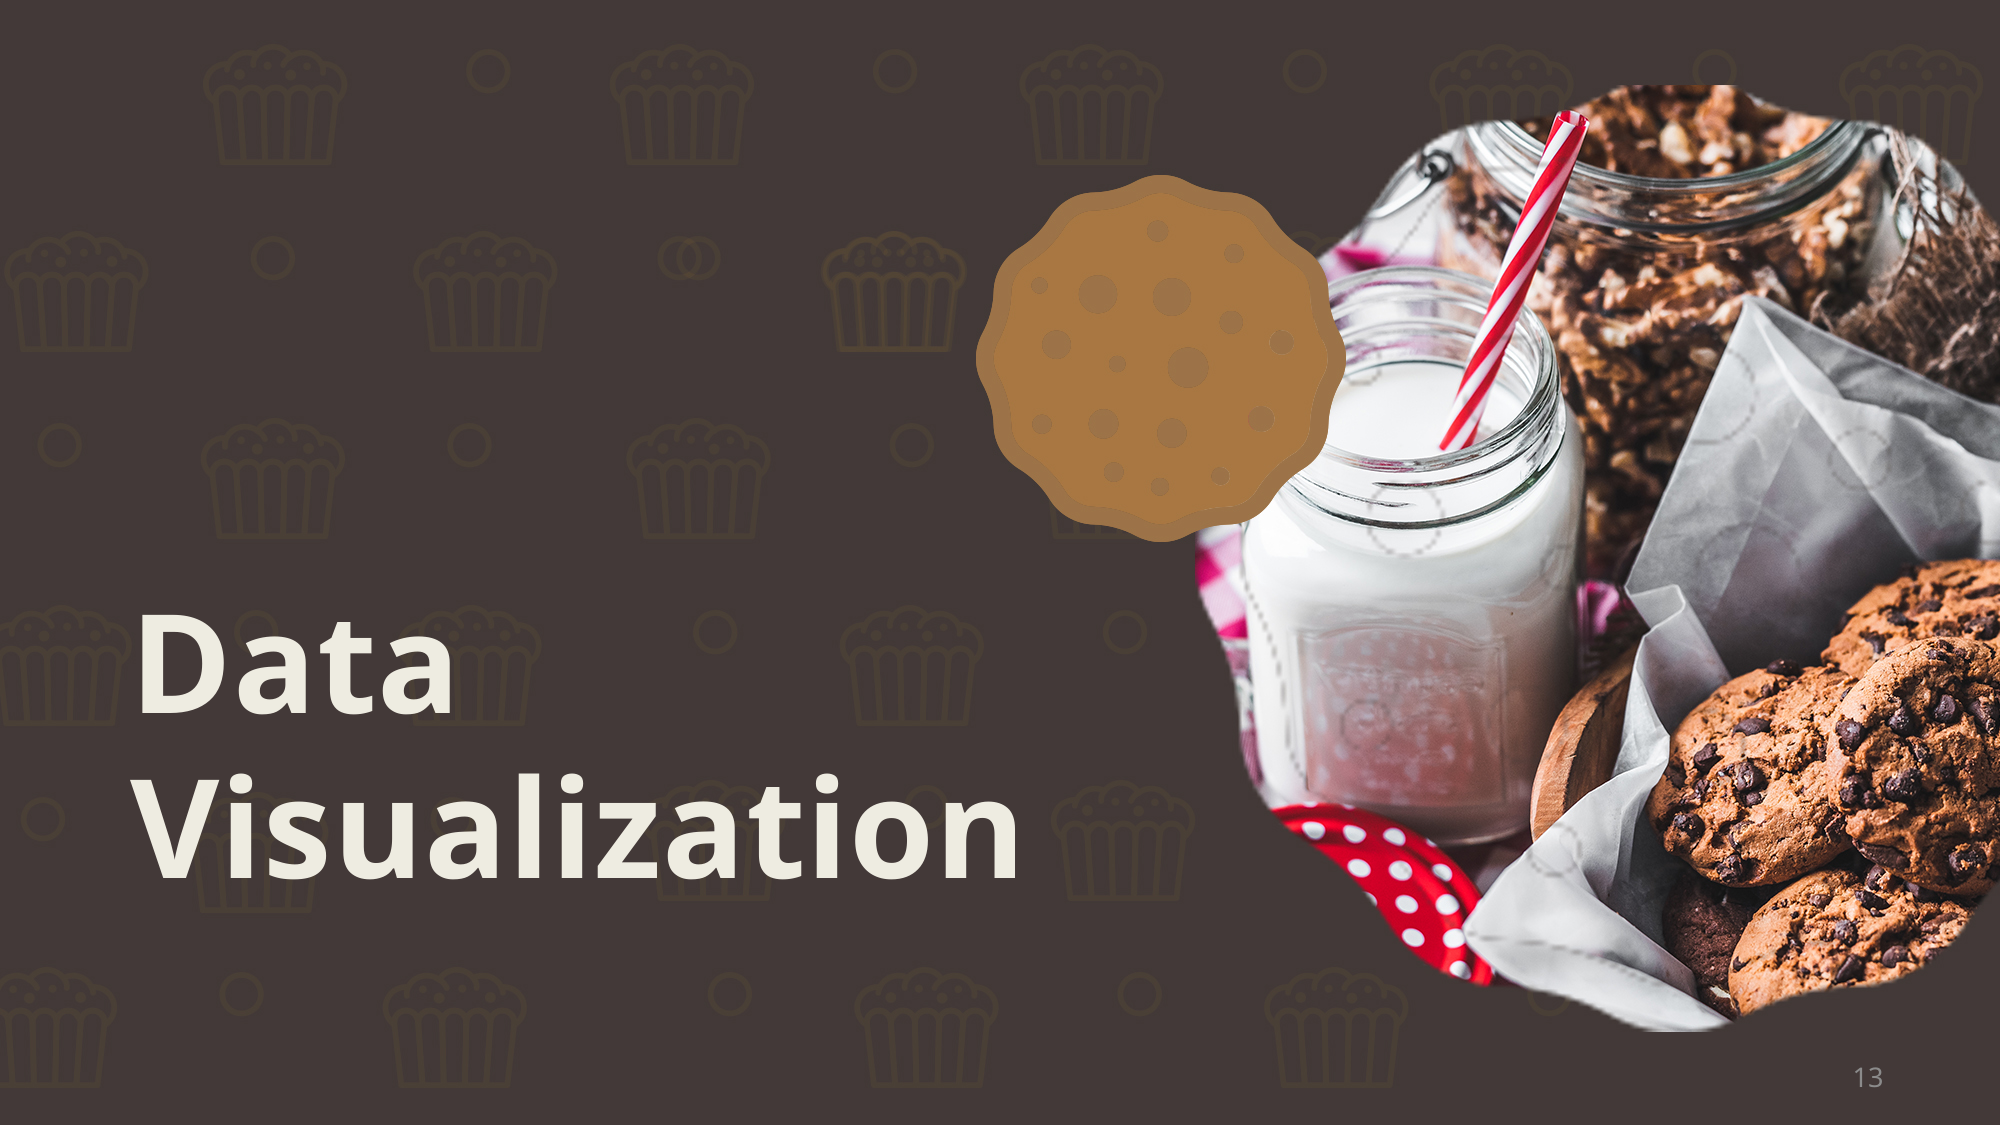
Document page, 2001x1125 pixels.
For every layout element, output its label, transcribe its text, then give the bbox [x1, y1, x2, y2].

text_box Data Visualization [115, 568, 1623, 700]
slide_number 13 [1433, 1054, 1900, 1103]
picture [0, 0, 2000, 1125]
